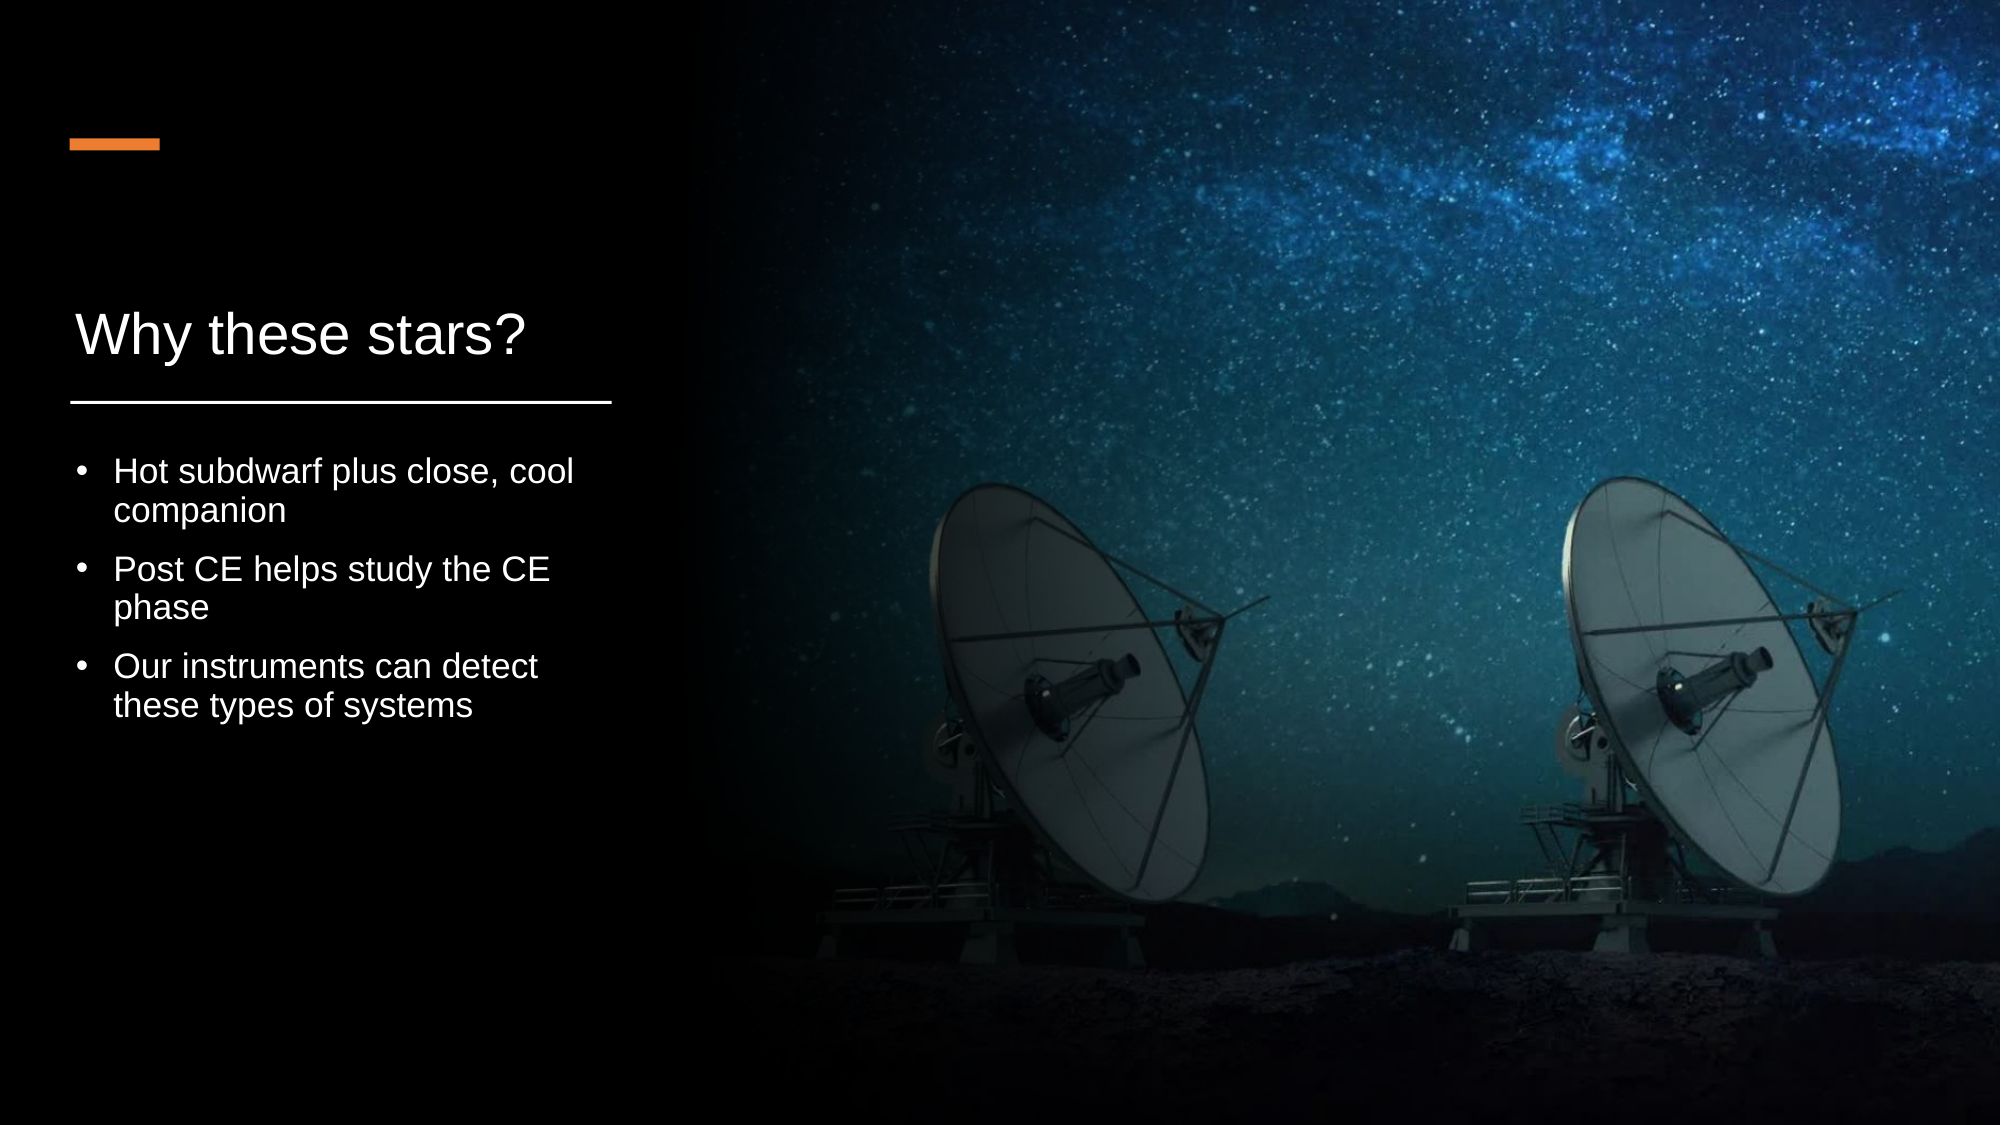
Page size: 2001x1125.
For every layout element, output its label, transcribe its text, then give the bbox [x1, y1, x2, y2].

list Hot subdwarf plus close, cool companion Post CE helps study the CE phase Our instruments can detect these types of systems [60, 445, 577, 972]
text_box [69, 137, 161, 151]
text_box [0, 0, 577, 1125]
text_box [69, 400, 577, 405]
picture [577, 0, 2000, 1125]
title Why these stars? [60, 190, 577, 375]
